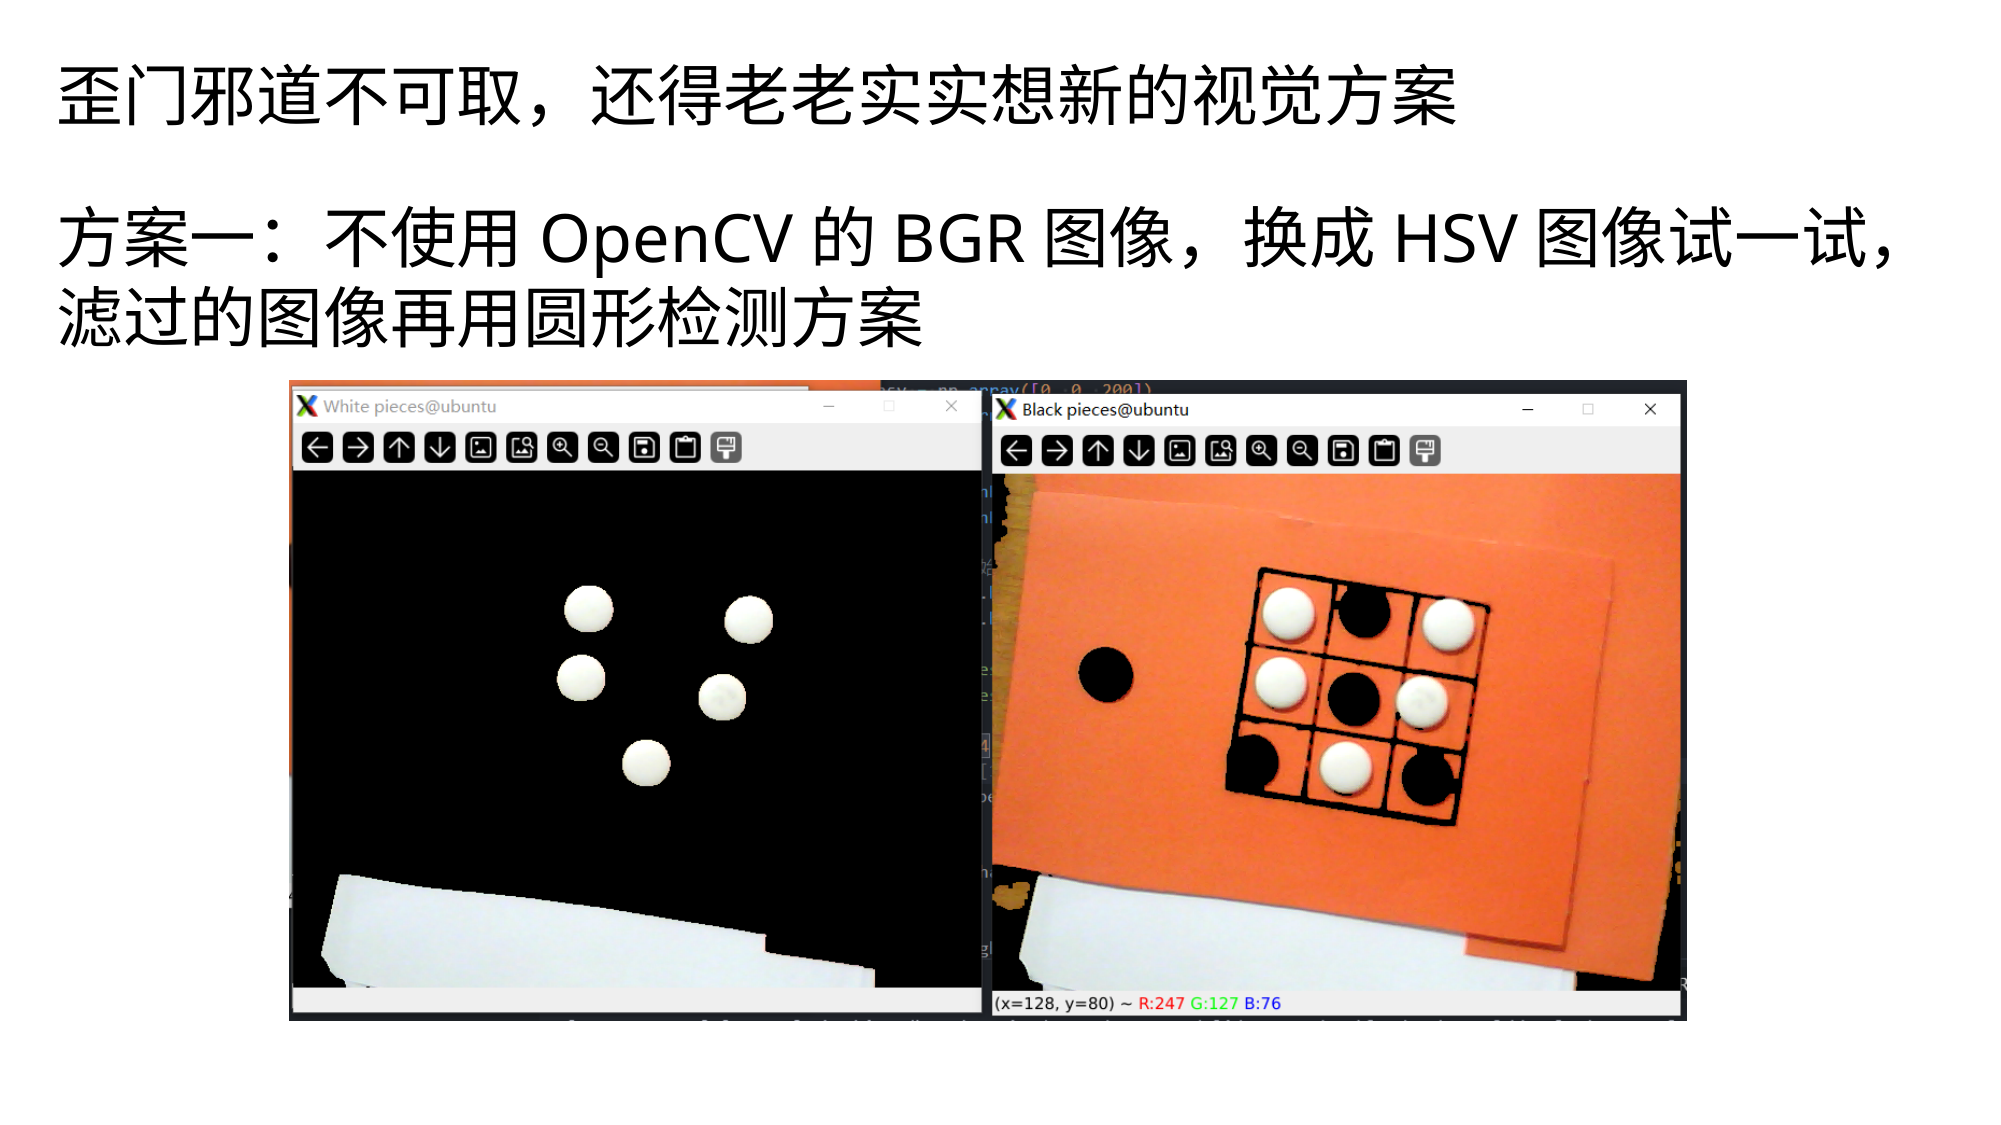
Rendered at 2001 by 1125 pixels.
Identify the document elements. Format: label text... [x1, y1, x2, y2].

text_box 歪门邪道不可取，还得老老实实想新的视觉方案 [41, 46, 1550, 142]
text_box 方案一：不使用OpenCV的BGR图像，换成HSV图像试一试，滤过的图像再用圆形检测方案 [41, 188, 1986, 364]
picture [289, 380, 1687, 1021]
